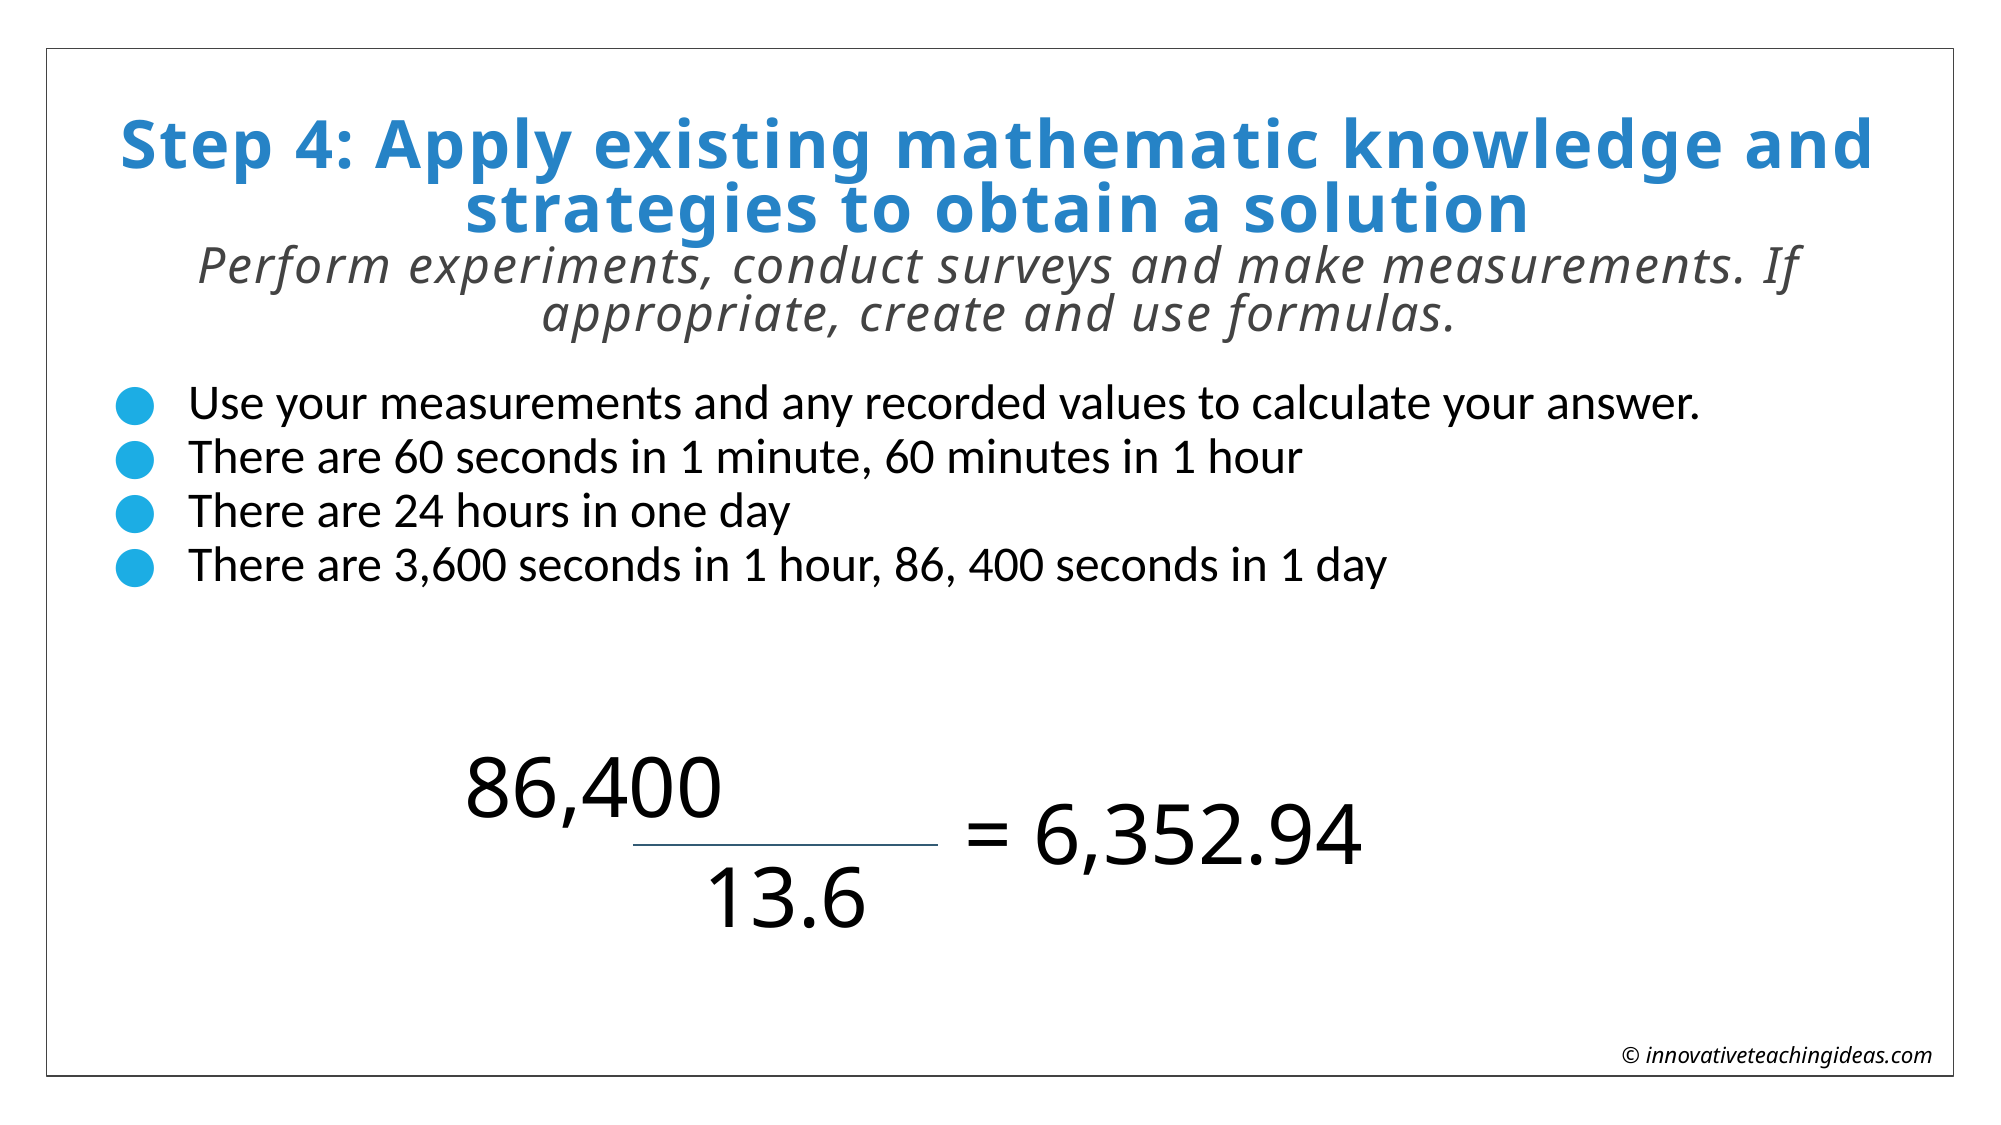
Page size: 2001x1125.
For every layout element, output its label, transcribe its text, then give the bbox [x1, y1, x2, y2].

title Step 4: Apply existing mathematic knowledge and strategies to obtain a solution Perform experiments, conduct surveys and make measurements. If appropriate, create and use formulas. [68, 97, 1932, 223]
text_box © innovativeteachingideas.com [1354, 1017, 1954, 1089]
text_box = 6,352.94 [835, 761, 1492, 887]
list Use your measurements and any recorded values to calculate your answer. There are 60 seconds in 1 minute, 60 minutes in 1 hour There are 24 hours in one day There are 3,600 seconds in 1 hour, 86, 400 seconds in 1 day [68, 355, 1932, 652]
text_box 86,400 [411, 713, 1146, 867]
text_box 13.6 [457, 824, 1114, 950]
text_box [46, 48, 1954, 1077]
